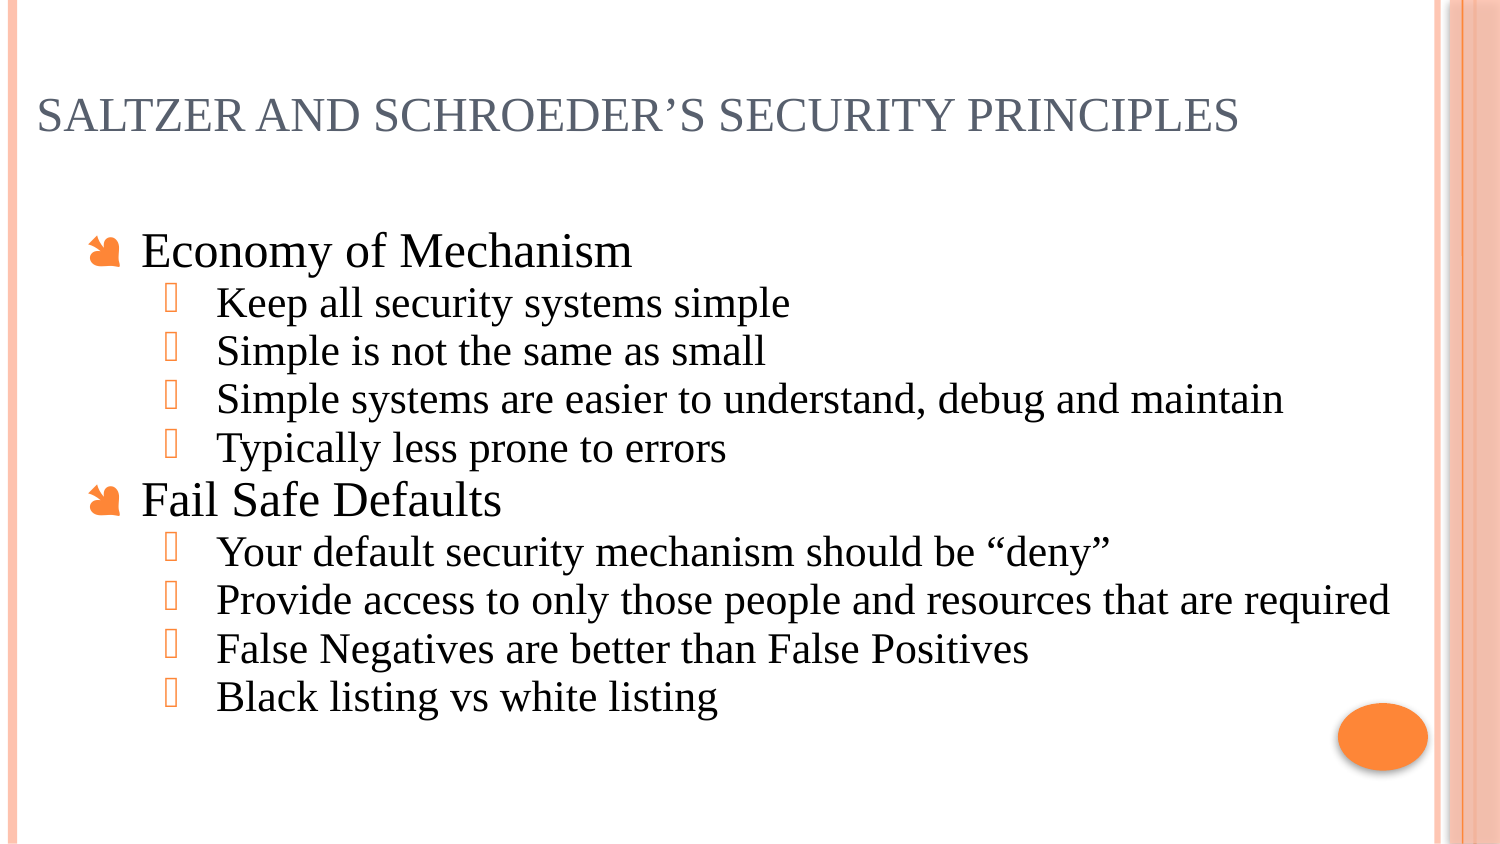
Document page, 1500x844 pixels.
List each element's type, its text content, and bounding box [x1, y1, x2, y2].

title Saltzer and Schroeder’s Security Principles [21, 72, 1468, 189]
list Economy of Mechanism Keep all security systems simple Simple is not the same as small Simple systems are easier to understand, debug and maintain Typically less prone to errors Fail Safe Defaults Your default security mechanism should be “deny” Provide access to only those people and resources that are required False Negatives are better than False Positives Black listing vs white listing [51, 207, 1449, 750]
